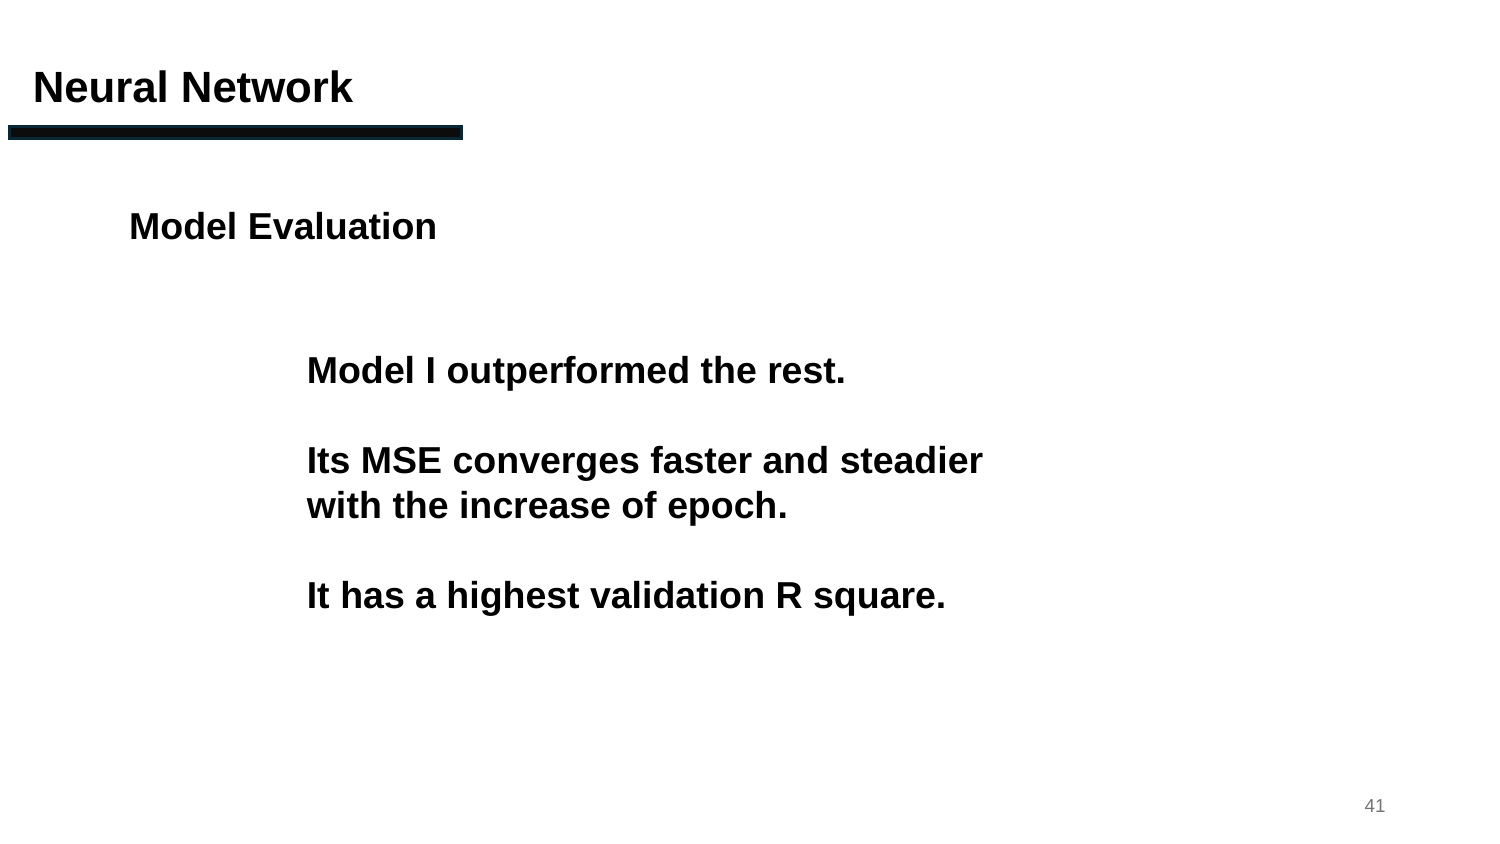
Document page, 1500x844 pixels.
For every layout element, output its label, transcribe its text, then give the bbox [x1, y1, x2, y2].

slide_number 41 [1059, 782, 1397, 827]
text_box Model Evaluation [117, 196, 474, 253]
text_box [9, 126, 462, 139]
text_box Neural Network [21, 52, 474, 117]
text_box Model I outperformed the rest. Its MSE converges faster and steadier with the increase of epoch. It has a highest validation R square. [295, 340, 1052, 623]
